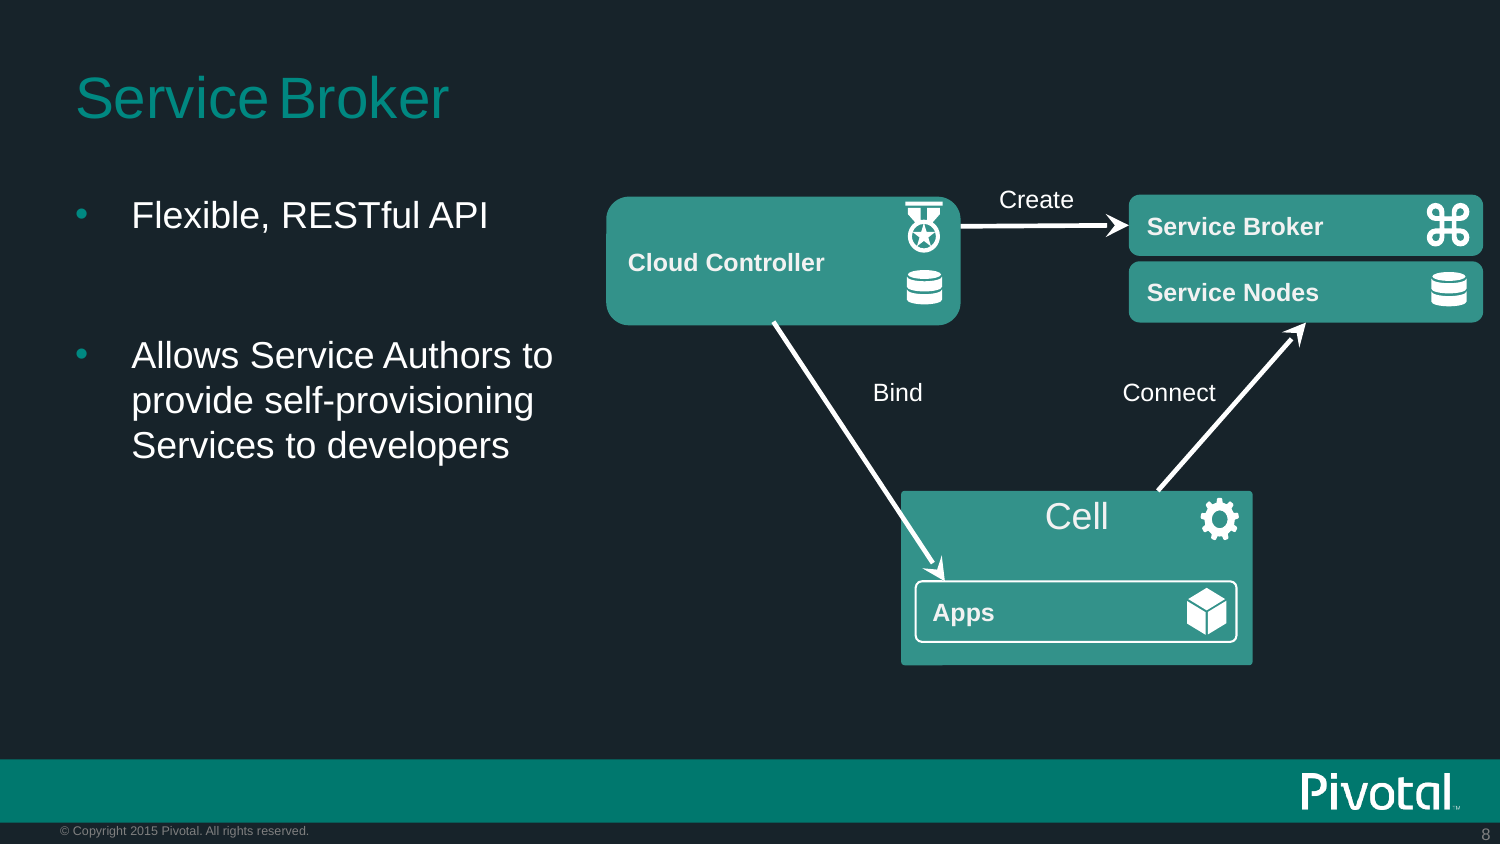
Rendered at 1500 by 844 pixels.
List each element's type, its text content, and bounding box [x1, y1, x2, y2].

list Flexible, RESTful API Allows Service Authors to provide self-provisioning Services to developers [60, 176, 692, 732]
title Service Broker [60, 53, 1440, 129]
picture [1302, 773, 1460, 810]
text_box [606, 175, 1484, 666]
